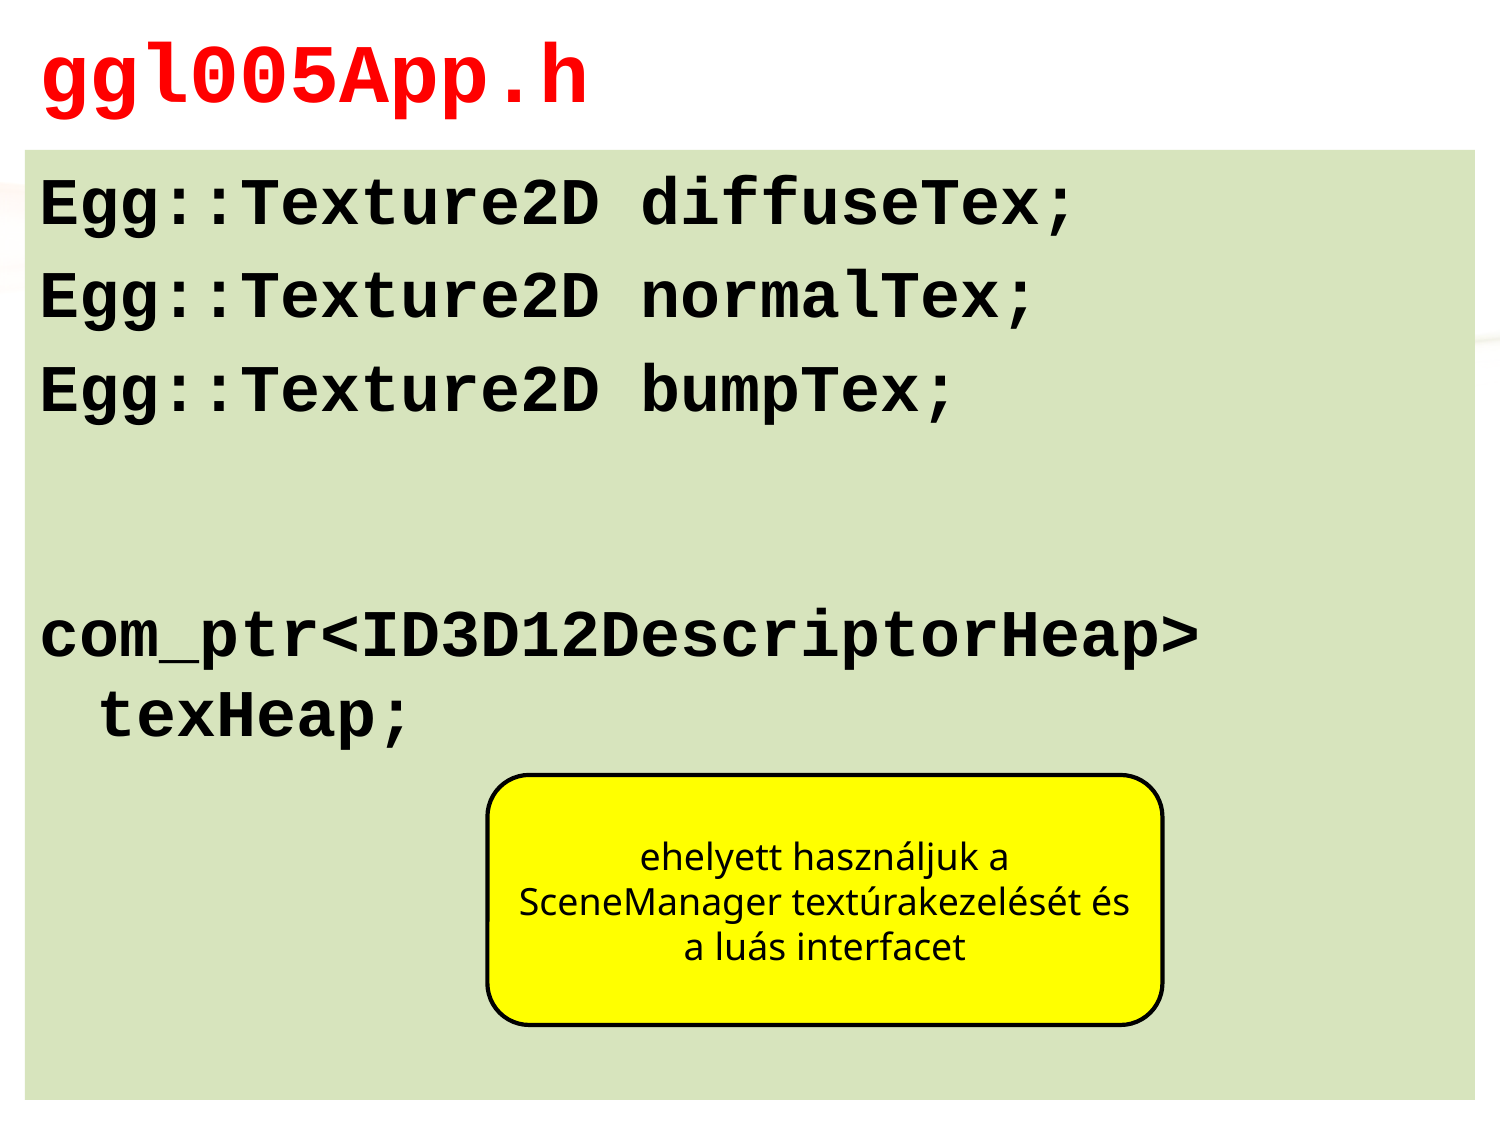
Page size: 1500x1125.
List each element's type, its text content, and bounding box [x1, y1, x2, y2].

text_box ehelyett használjuk a SceneManager textúrakezelését és a luás interfacet [485, 772, 1165, 1028]
title ggl005App.h [24, 12, 1475, 125]
list Egg::Texture2D diffuseTex; Egg::Texture2D normalTex; Egg::Texture2D bumpTex; com_ptr<ID3D12DescriptorHeap> texHeap; [24, 149, 1475, 1100]
